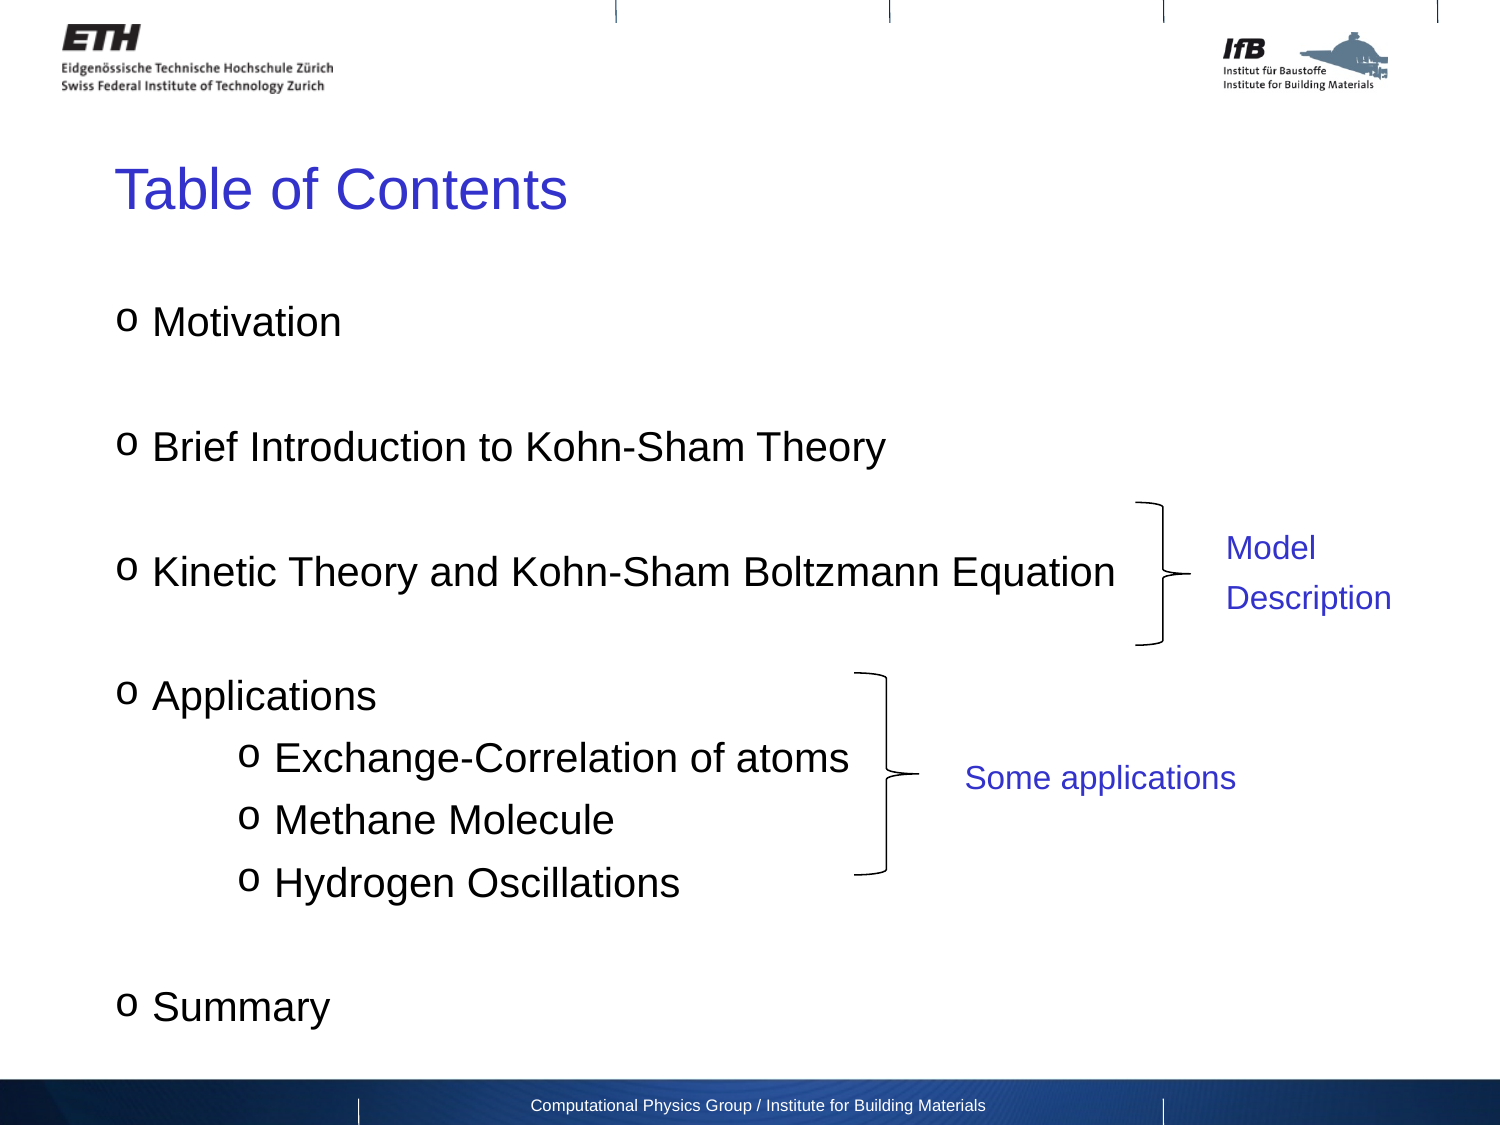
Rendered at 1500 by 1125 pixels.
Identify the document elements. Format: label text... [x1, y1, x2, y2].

footer Computational Physics Group / Institute for Building Materials [367, 1088, 1151, 1125]
picture [1223, 31, 1389, 93]
picture [0, 1078, 1500, 1125]
text_box Table of Contents Motivation Brief Introduction to Kohn-Sham Theory Kinetic Theory and Kohn-Sham Boltzmann Equation Applications Exchange-Correlation of atoms Methane Molecule Hydrogen Oscillations Summary [99, 163, 1415, 1038]
picture [62, 24, 333, 94]
text_box Some applications [949, 739, 1252, 804]
text_box Model Description [1211, 509, 1477, 624]
text_box [854, 672, 919, 875]
text_box [1135, 502, 1191, 646]
